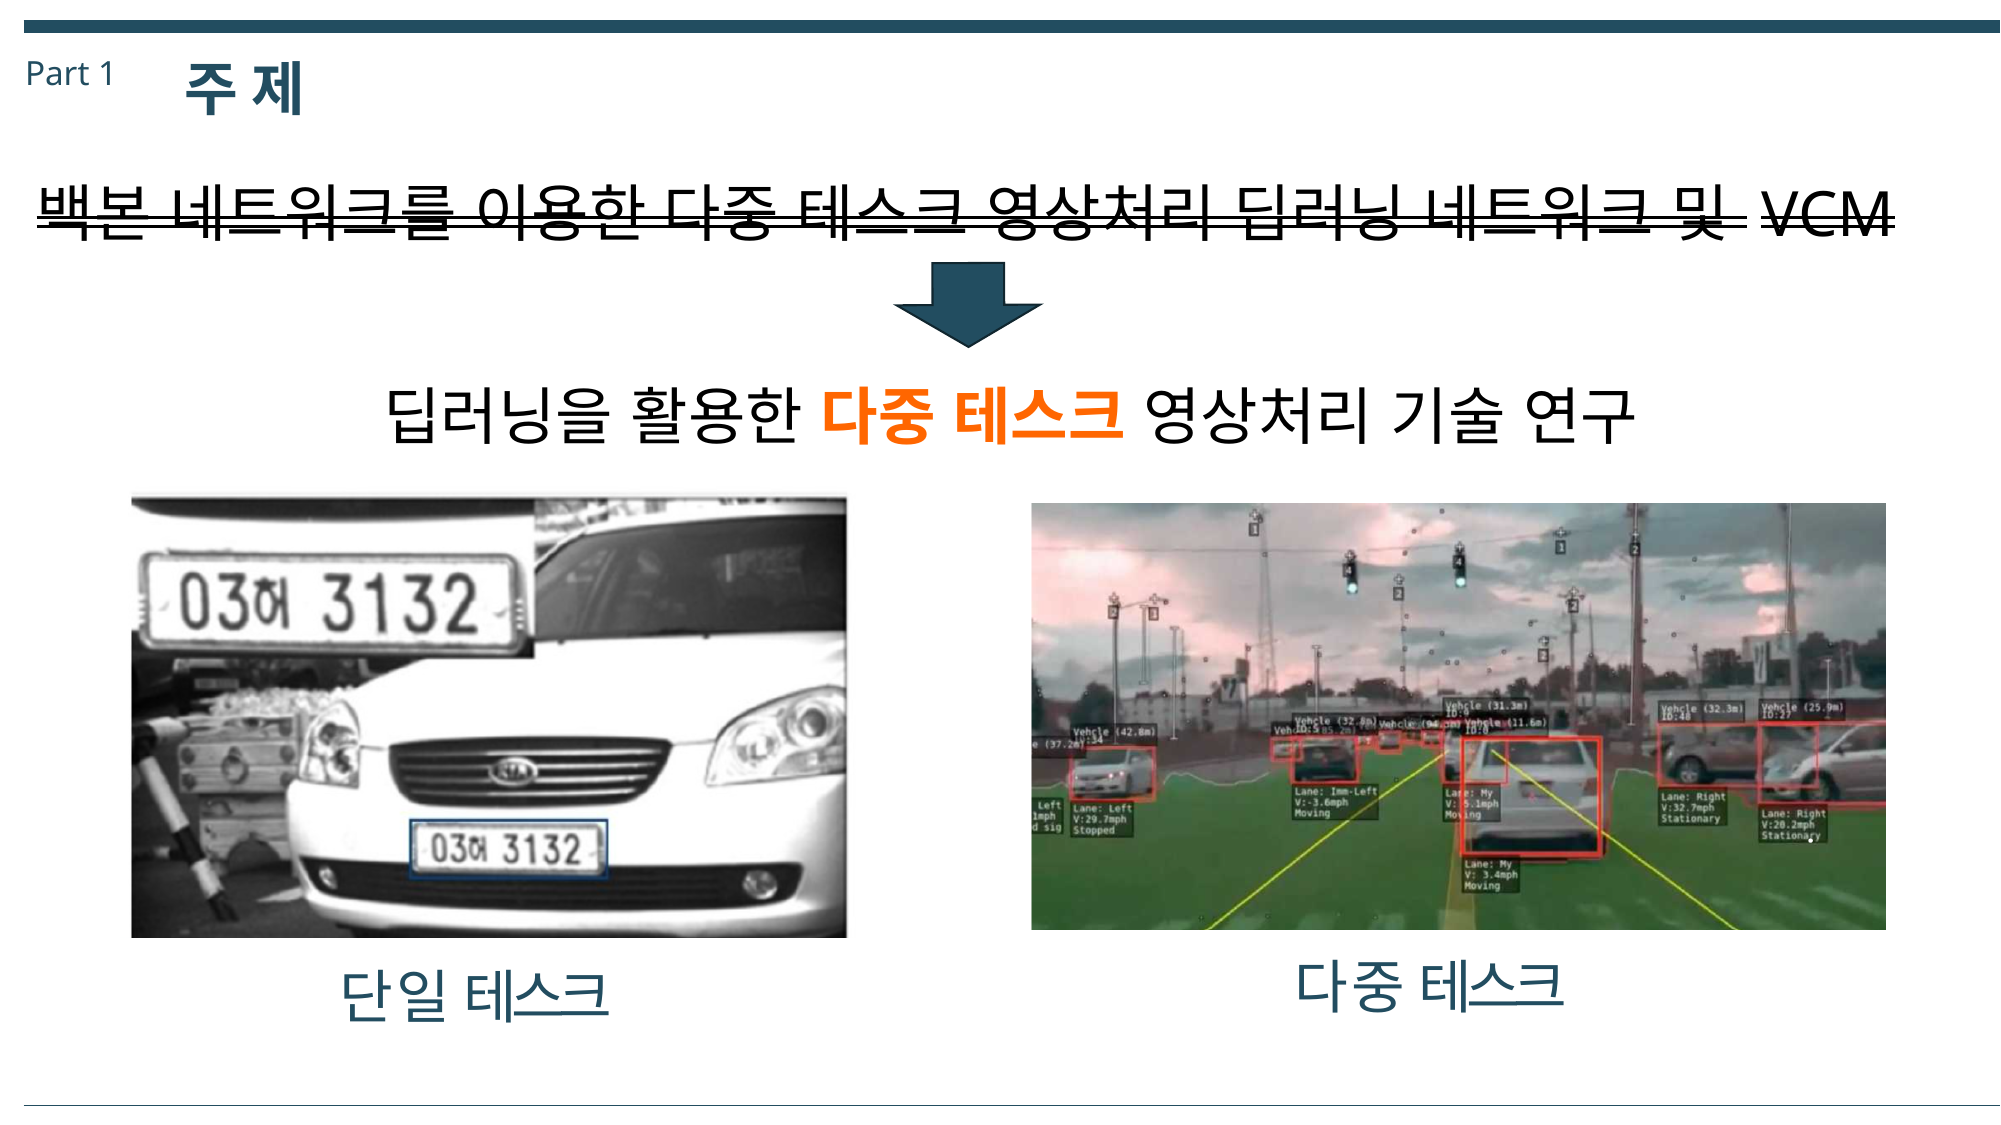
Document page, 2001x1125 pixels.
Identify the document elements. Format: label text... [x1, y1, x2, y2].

text_box 백본 네트워크를 이용한 다중 테스크 영상처리 딥러닝 네트워크 및 VCM [21, 166, 2000, 257]
picture [1029, 503, 1887, 931]
text_box [892, 261, 1044, 349]
picture [119, 486, 856, 938]
text_box 주 제 [169, 44, 330, 130]
text_box 단 일 테스크 [324, 953, 683, 1038]
text_box Part 1 [10, 44, 133, 100]
text_box 딥러닝을 활용한 다중 테스크 영상처리 기술 연구 [21, 369, 2000, 460]
text_box 다 중 테스크 [1279, 942, 1613, 1028]
